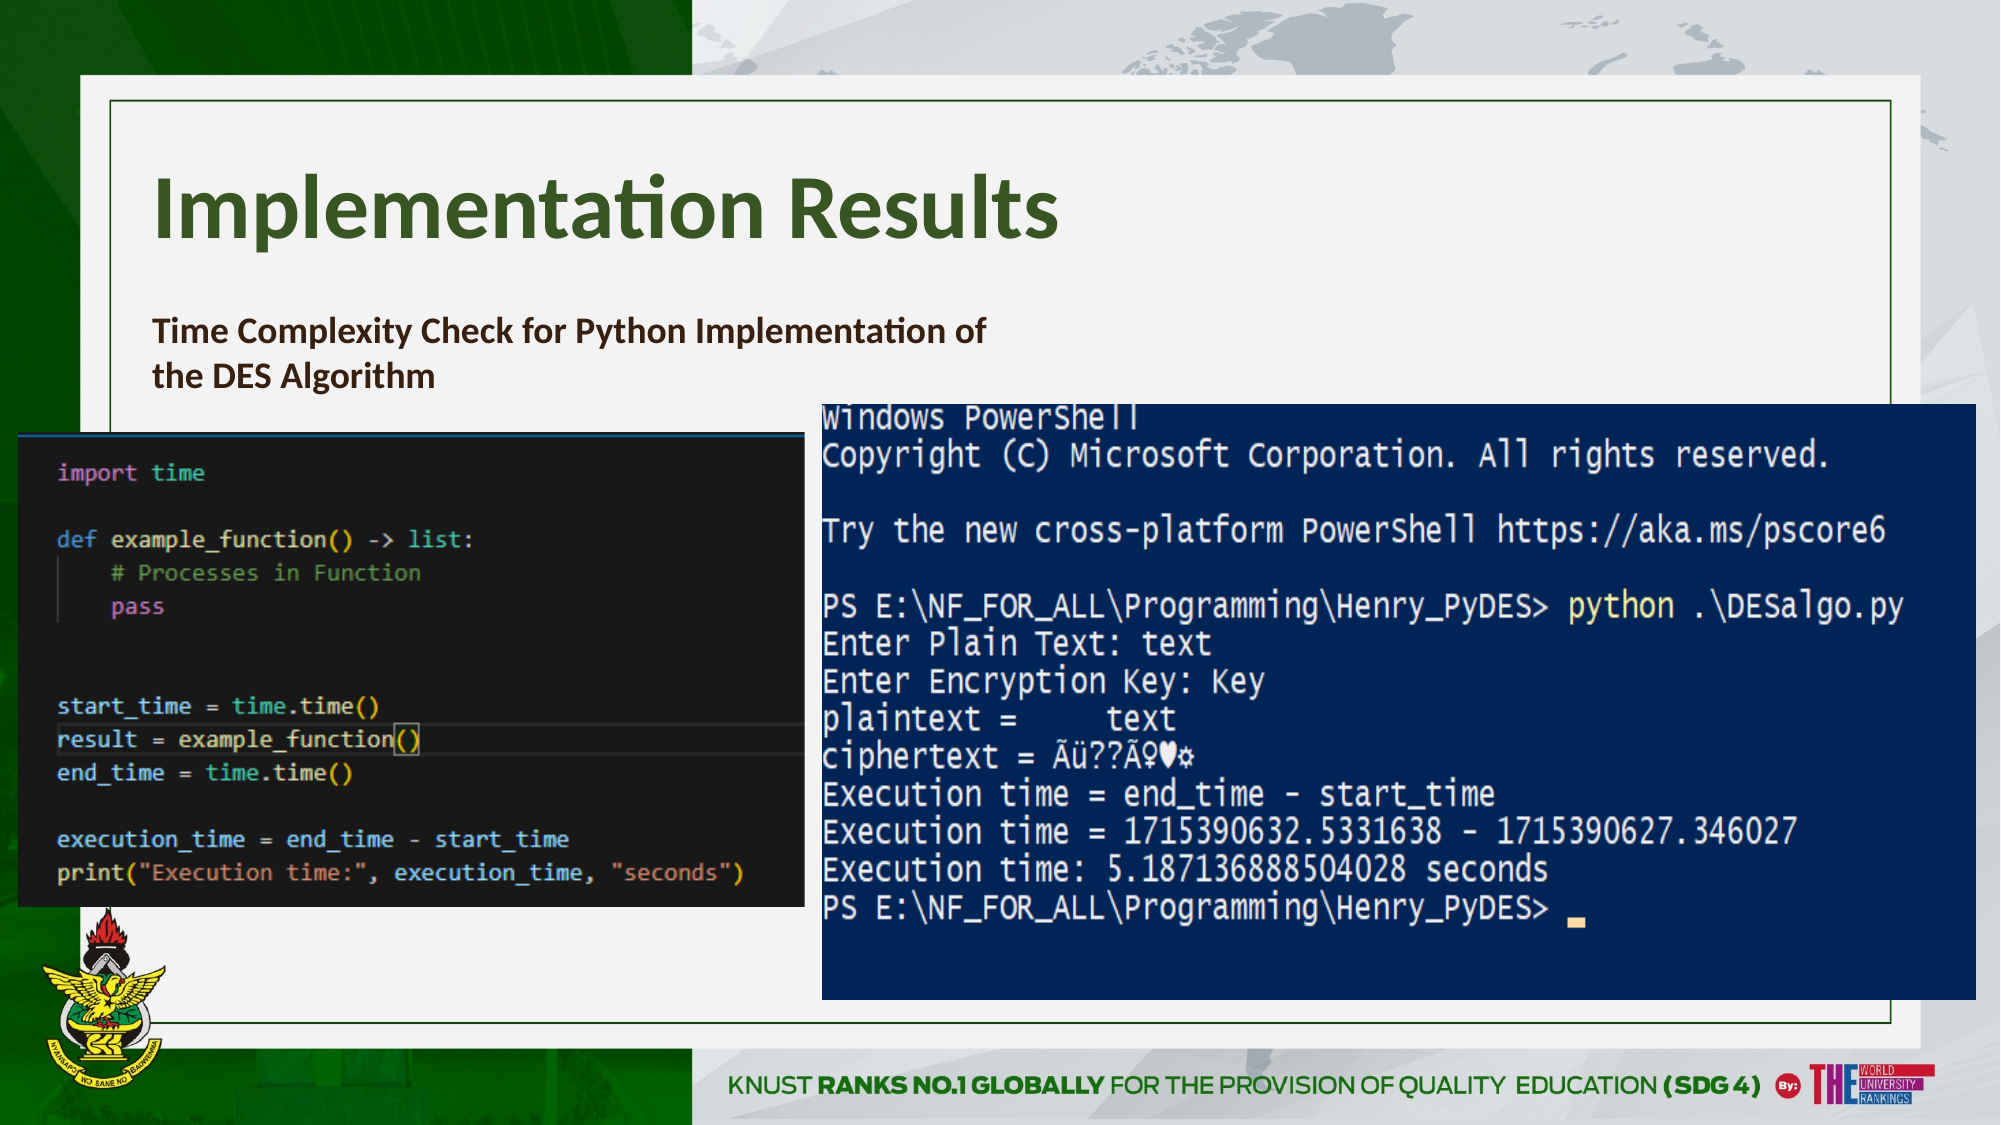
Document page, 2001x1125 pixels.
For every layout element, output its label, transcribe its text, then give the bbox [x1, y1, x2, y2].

text_box Time Complexity Check for Python Implementation of the DES Algorithm [137, 298, 1026, 404]
picture [0, 0, 2001, 1125]
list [822, 404, 1977, 1000]
title Implementation Results [137, 99, 1863, 318]
